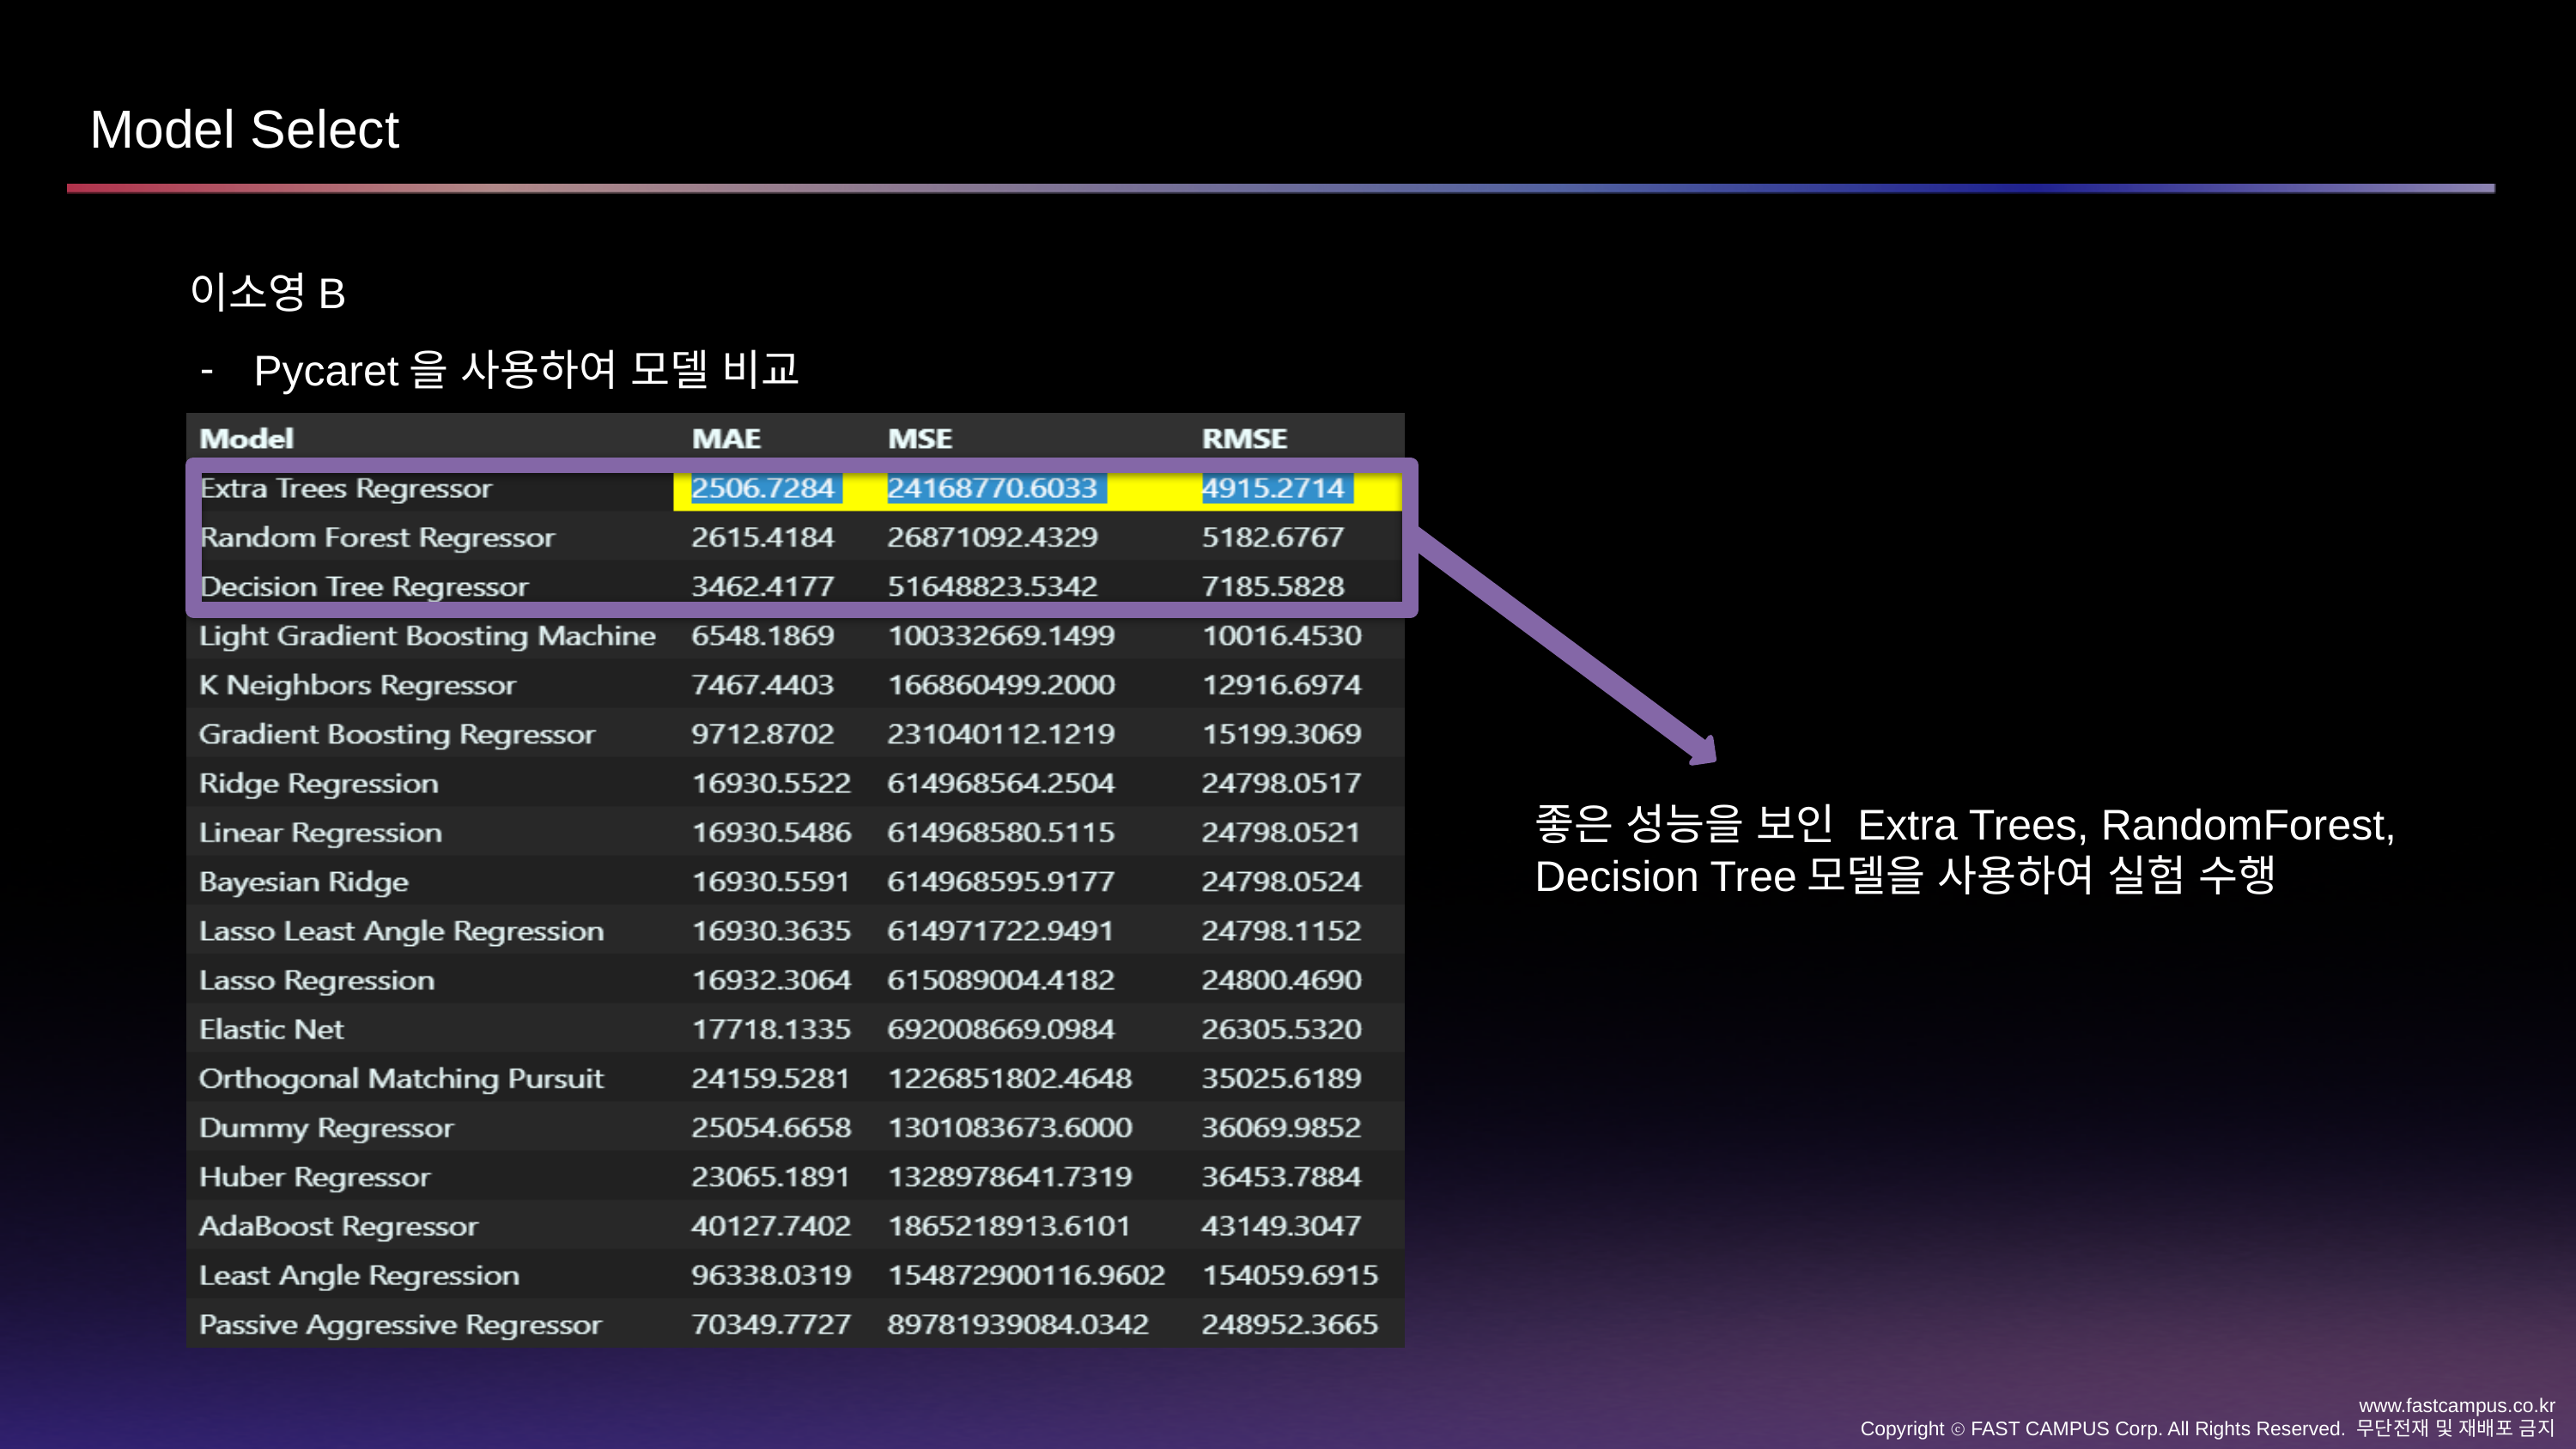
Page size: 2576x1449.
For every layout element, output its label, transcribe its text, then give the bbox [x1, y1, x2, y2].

text_box [1409, 528, 1714, 763]
text_box Model Select [76, 88, 2576, 166]
picture [67, 184, 2496, 194]
text_box 이소영B Pycaret을 사용하여 모델 비교 [176, 233, 921, 401]
picture [0, 413, 2576, 1449]
text_box 좋은 성능을 보인 Extra Trees, RandomForest, Decision Tree모델을 사용하여 실험 수행 [1522, 791, 2475, 824]
